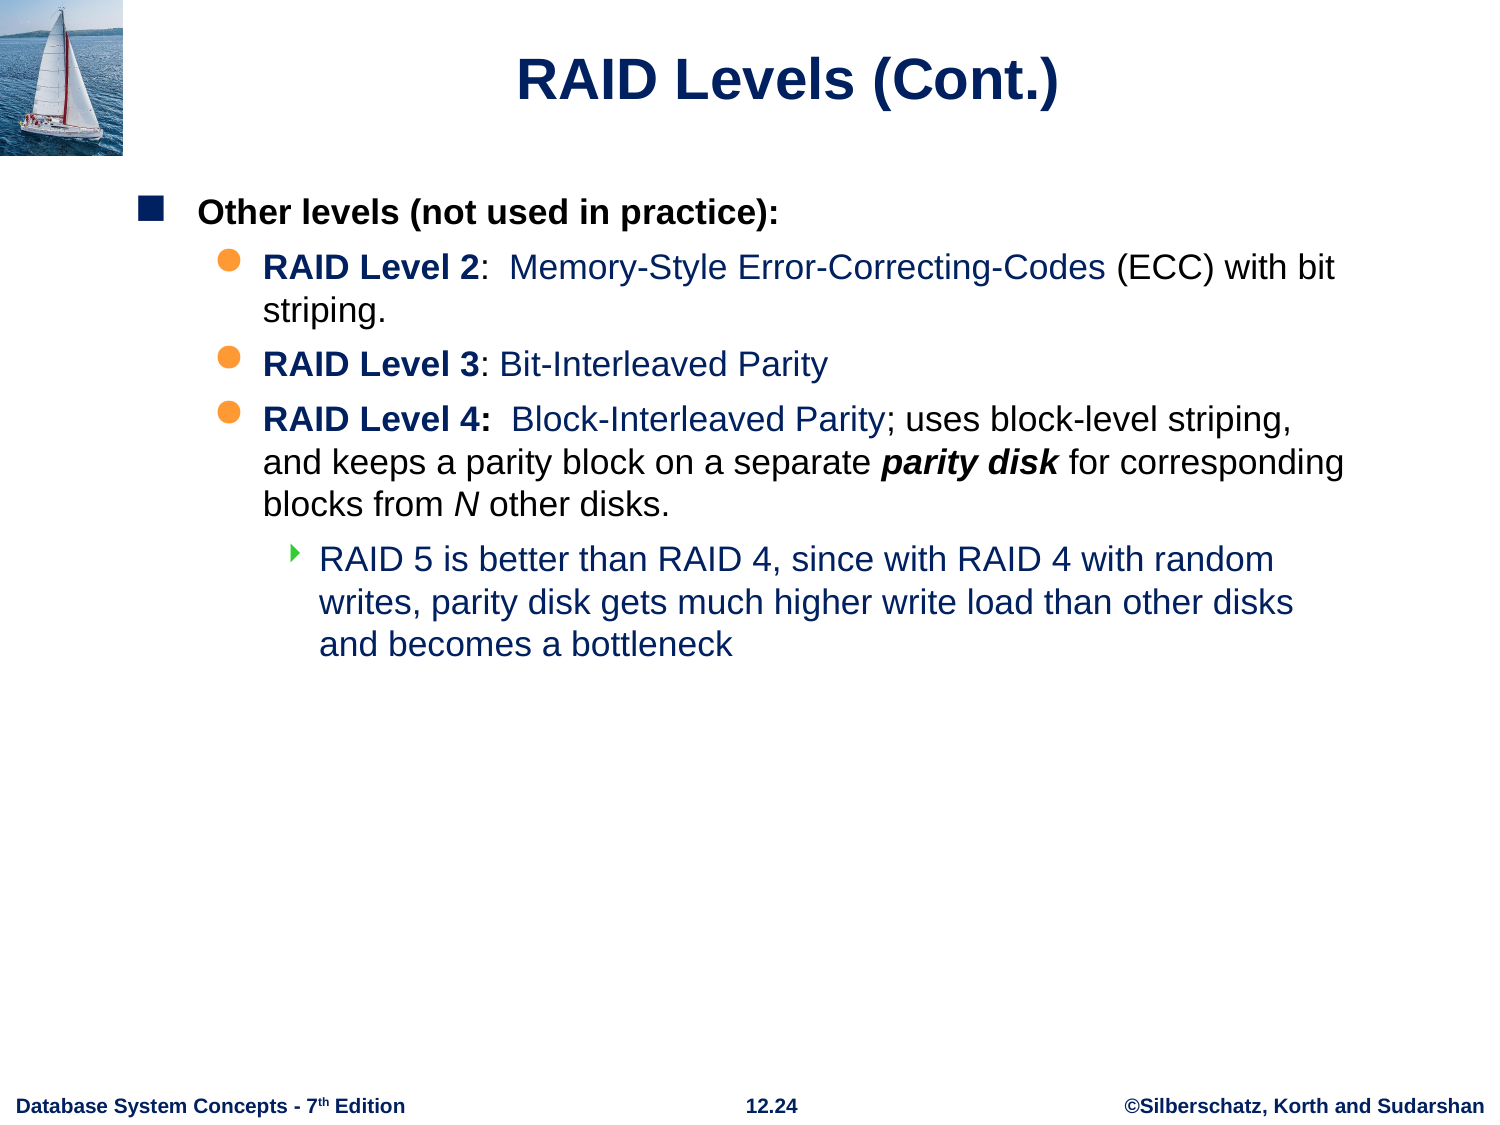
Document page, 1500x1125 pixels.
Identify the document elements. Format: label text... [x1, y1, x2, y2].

list Other levels (not used in practice): RAID Level 2: Memory-Style Error-Correcting-Codes (ECC) with bit striping. RAID Level 3: Bit-Interleaved Parity RAID Level 4: Block-Interleaved Parity; uses block-level striping, and keeps a parity block on a separate parity disk for corresponding blocks from N other disks. RAID 5 is better than RAID 4, since with RAID 4 with random writes, parity disk gets much higher write load than other disks and becomes a bottleneck [126, 181, 1370, 870]
picture [0, 0, 123, 156]
title RAID Levels (Cont.) [125, 18, 1452, 120]
